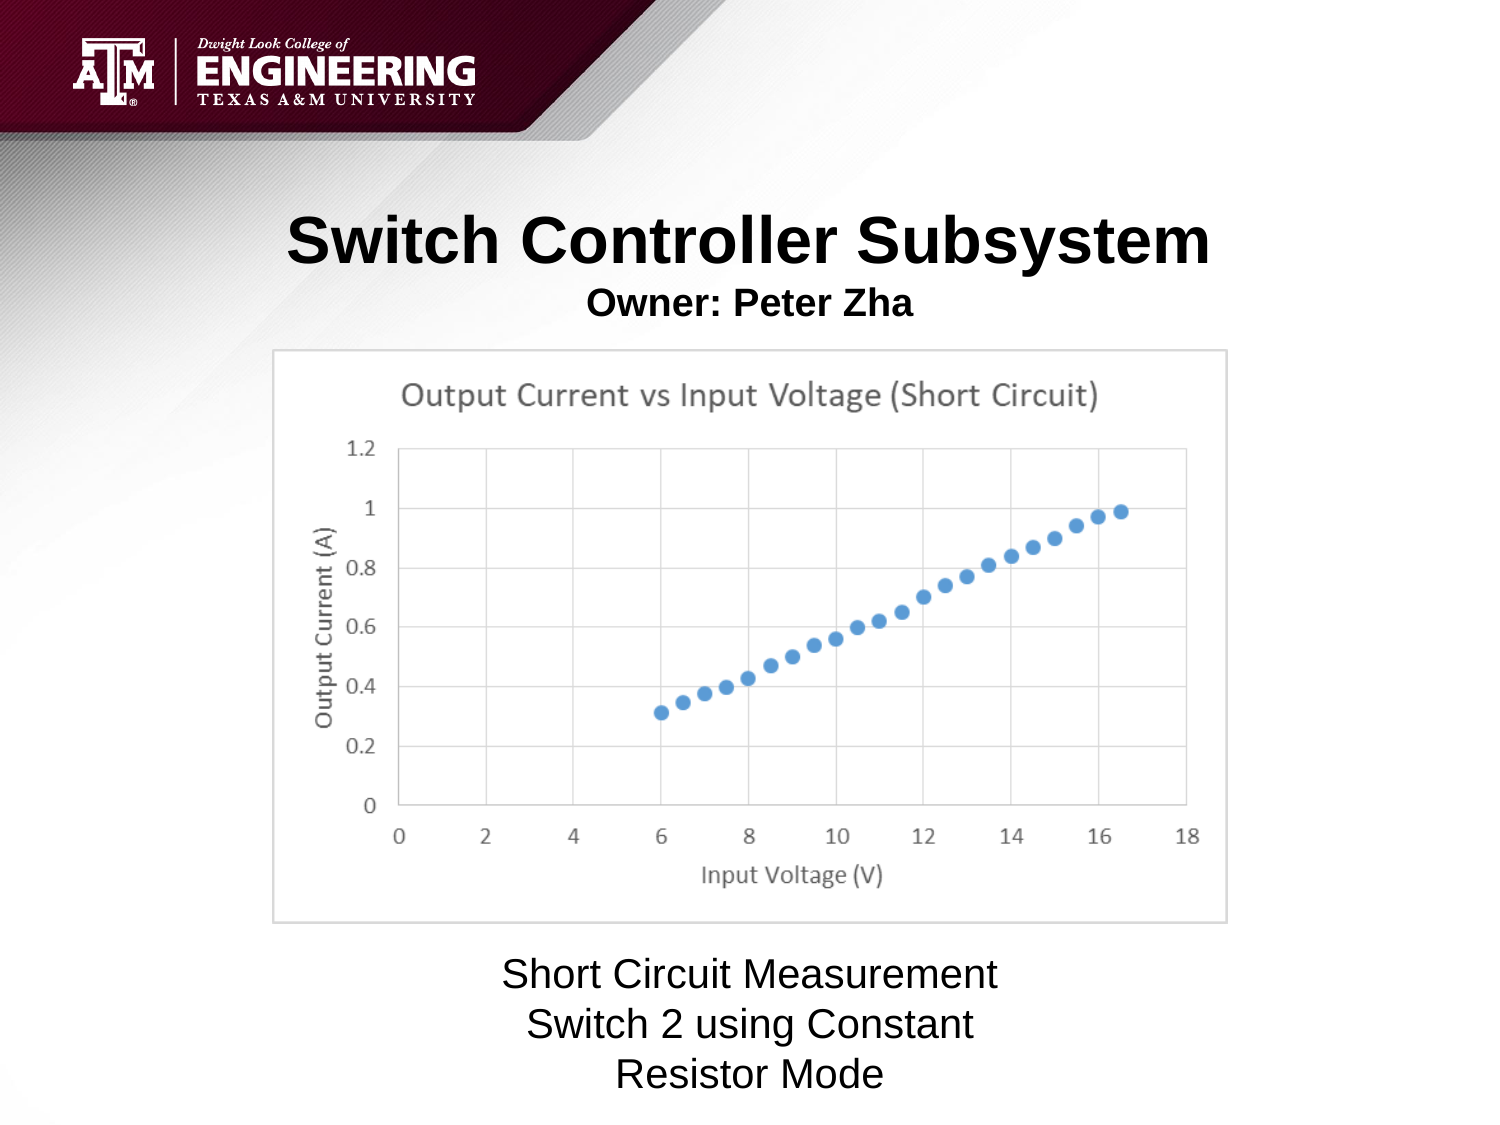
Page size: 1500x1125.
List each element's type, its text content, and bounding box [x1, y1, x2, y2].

title Switch Controller Subsystem Owner: Peter Zha [75, 172, 1425, 350]
picture [0, 0, 1500, 1125]
text_box Short Circuit Measurement Switch 2 using Constant Resistor Mode [470, 933, 1030, 1112]
